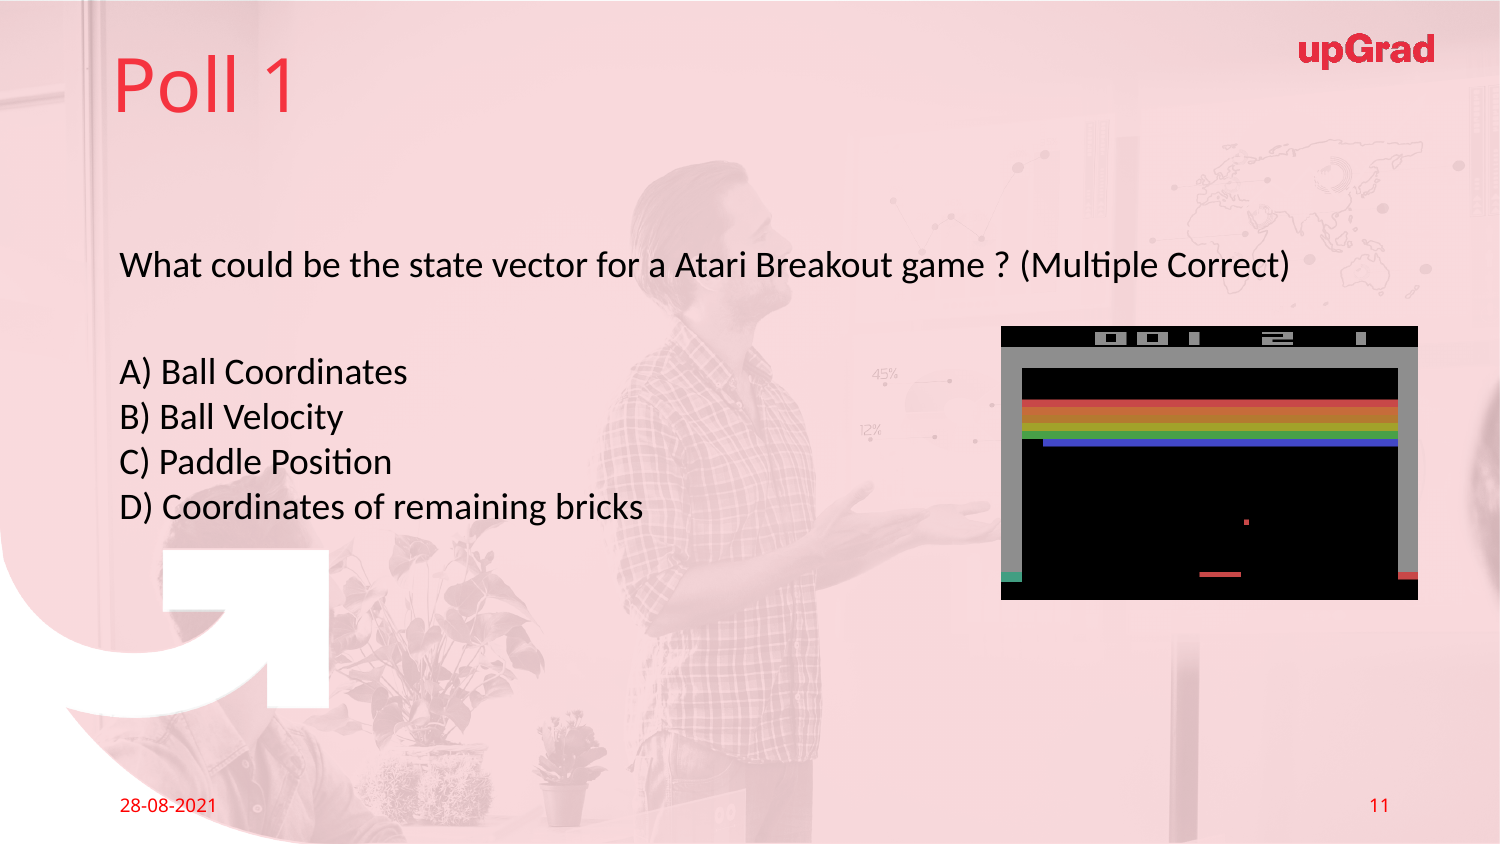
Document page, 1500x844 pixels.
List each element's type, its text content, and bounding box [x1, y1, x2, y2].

text_box [0, 0, 1500, 844]
picture [1001, 326, 1418, 600]
picture [1299, 33, 1434, 70]
text_box What could be the state vector for a Atari Breakout game ? (Multiple Correct) [104, 232, 1437, 293]
text_box Poll 1 [100, 33, 1002, 144]
text_box A) Ball Coordinates B) Ball Velocity C) Paddle Position D) Coordinates of remaining bricks [104, 339, 734, 535]
text_box 11 [1068, 782, 1406, 828]
text_box 28-08-2021 [104, 782, 443, 827]
